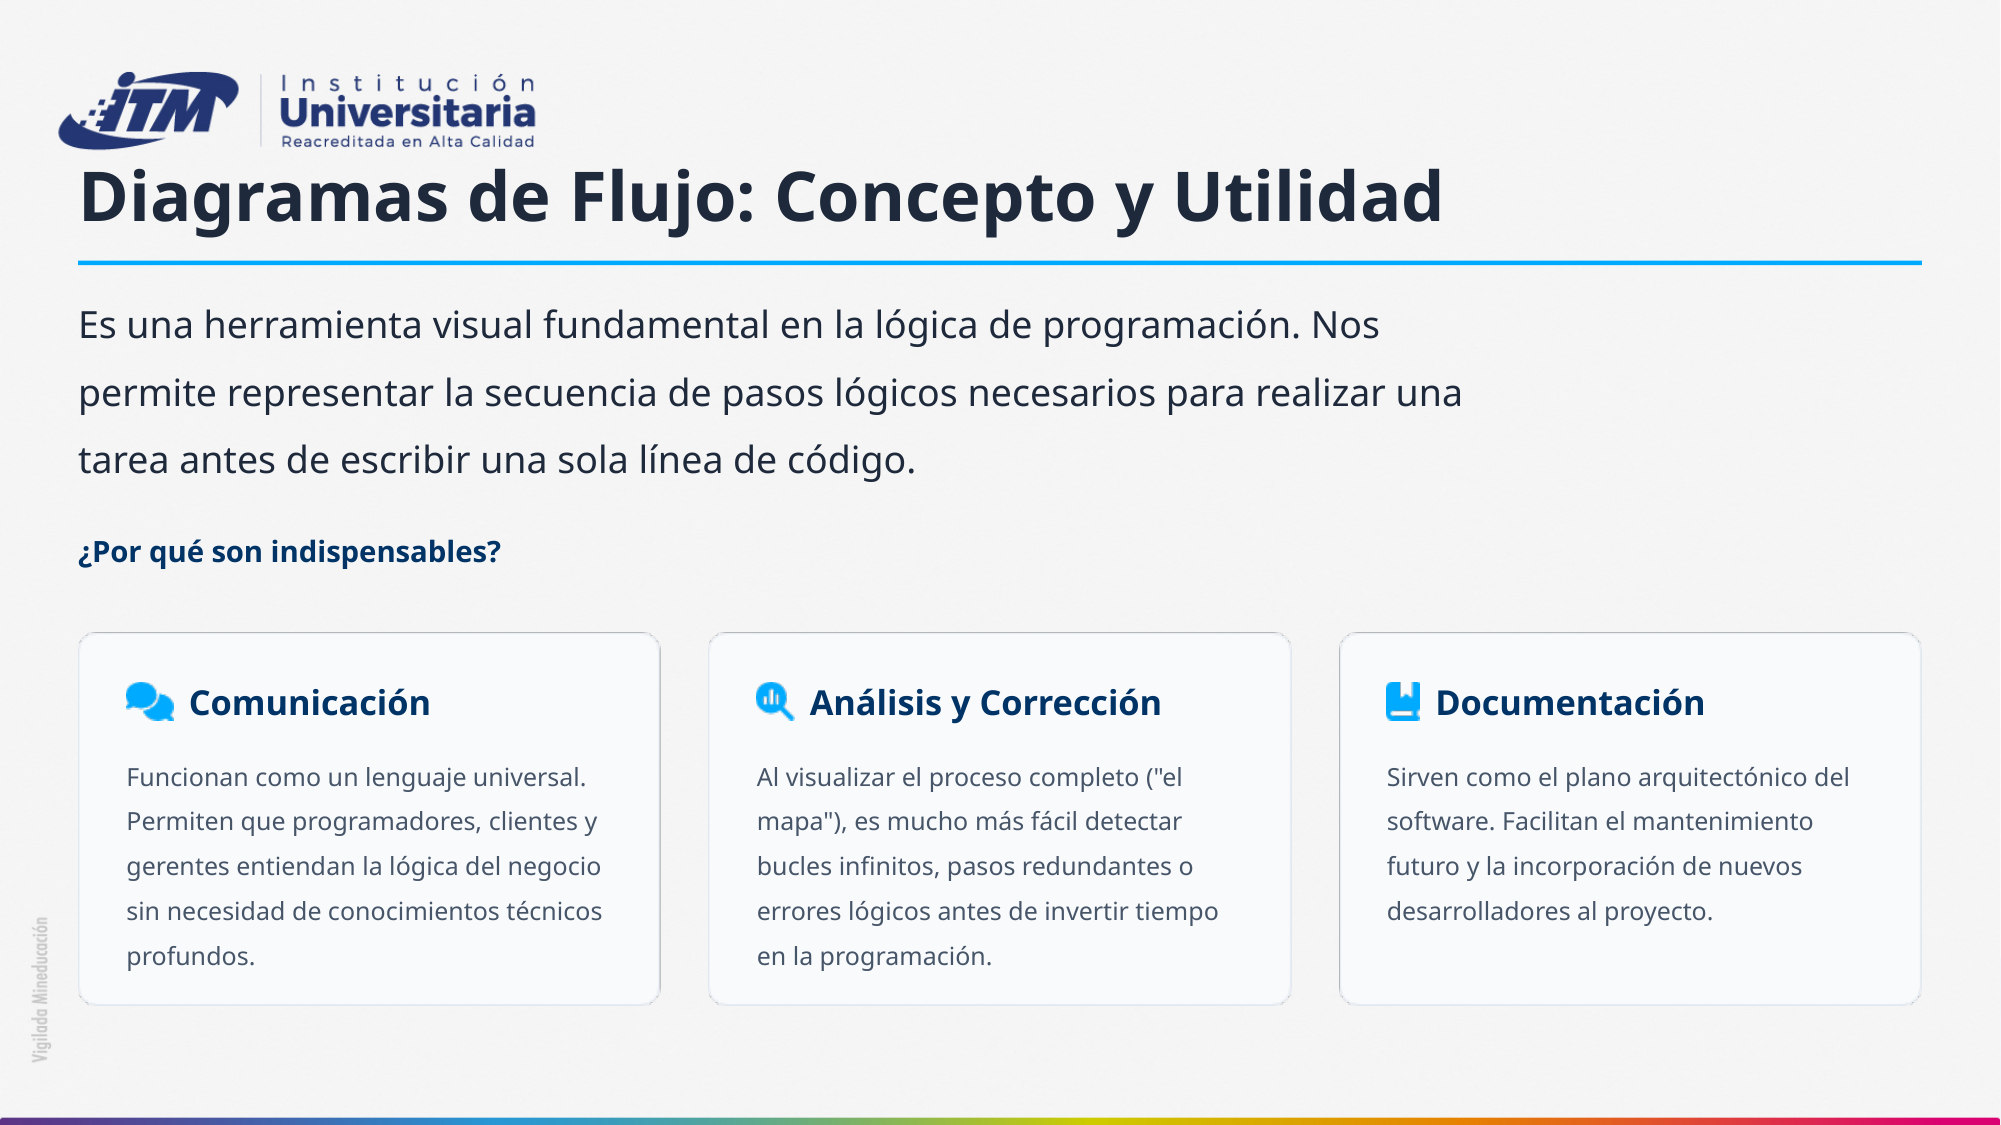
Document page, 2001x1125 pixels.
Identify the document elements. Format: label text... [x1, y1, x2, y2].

text_box [78, 260, 1922, 266]
text_box Diagramas de Flujo: Concepto y Utilidad [78, 152, 2000, 236]
text_box ¿Por qué son indispensables? [78, 533, 2000, 569]
picture [0, 0, 2001, 1125]
text_box Es una herramienta visual fundamental en la lógica de programación. Nos permite representar la secuencia de pasos lógicos necesarios para realizar una tarea antes de escribir una sola línea de código. [78, 278, 1485, 482]
